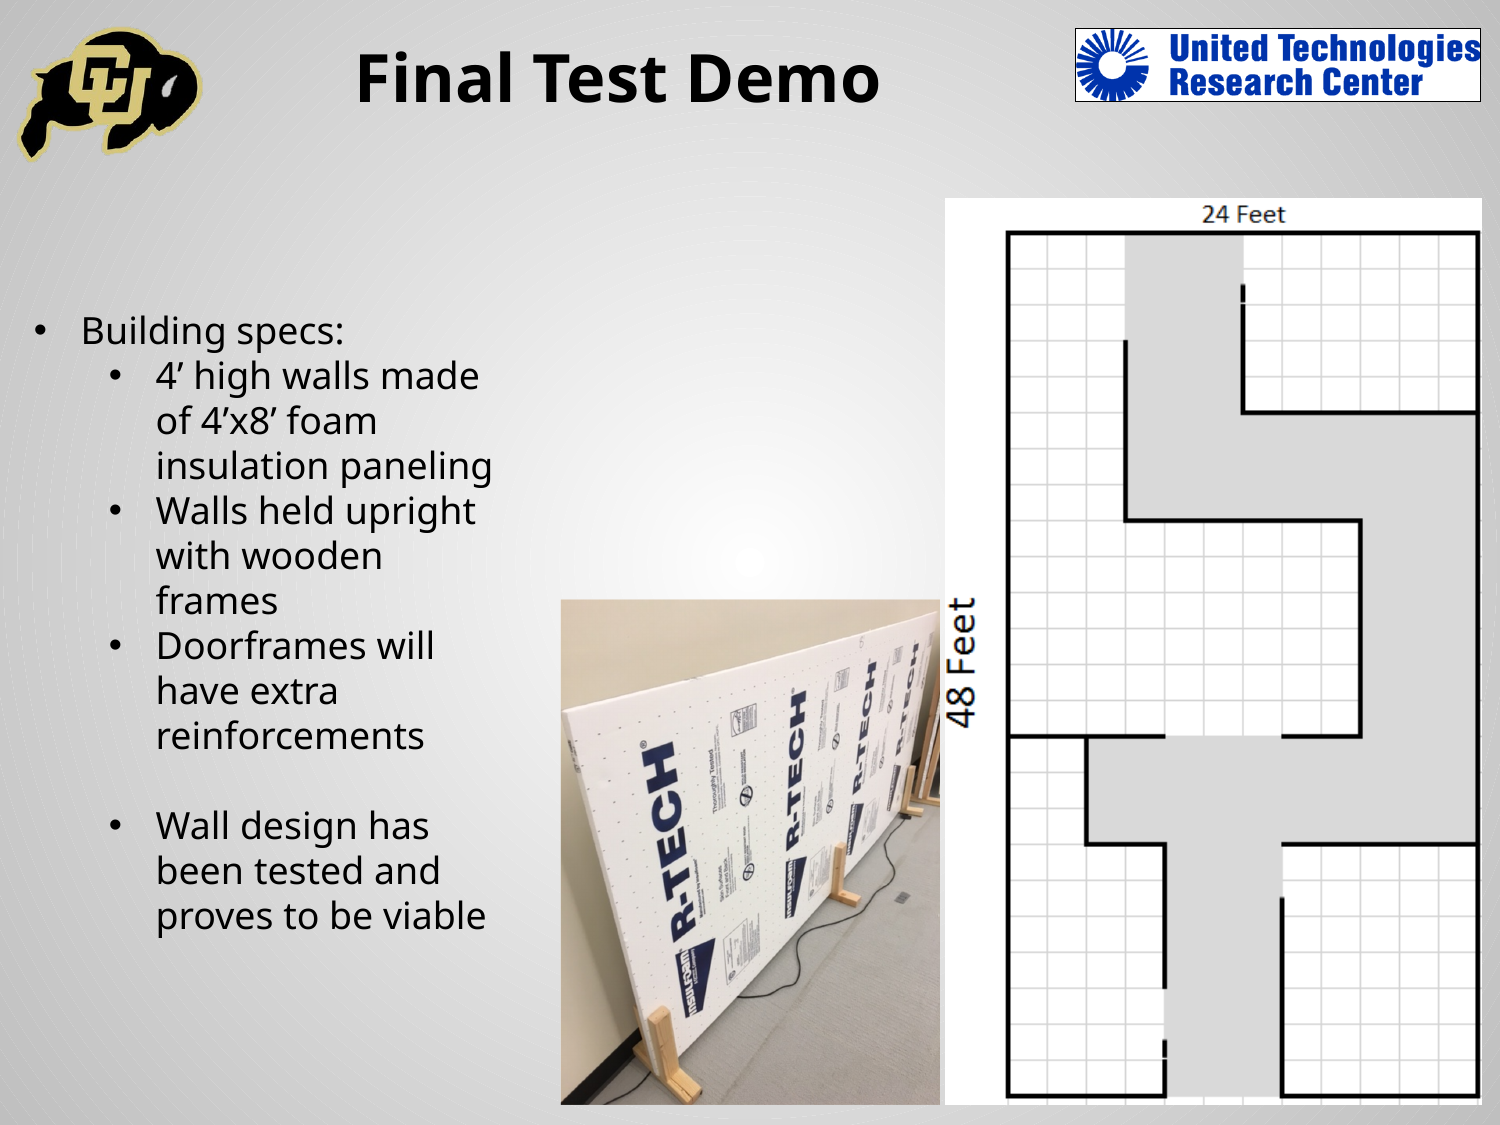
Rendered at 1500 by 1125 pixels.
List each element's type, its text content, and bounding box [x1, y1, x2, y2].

picture [0, 0, 223, 202]
text_box Final Test Demo [226, 28, 1051, 124]
picture [497, 198, 1482, 1105]
text_box Building specs: 4’ high walls made of 4’x8’ foam insulation paneling Walls held upright with wooden frames Doorframes will have extra reinforcements Wall design has been tested and proves to be viable [19, 299, 531, 990]
picture [1075, 28, 1481, 103]
